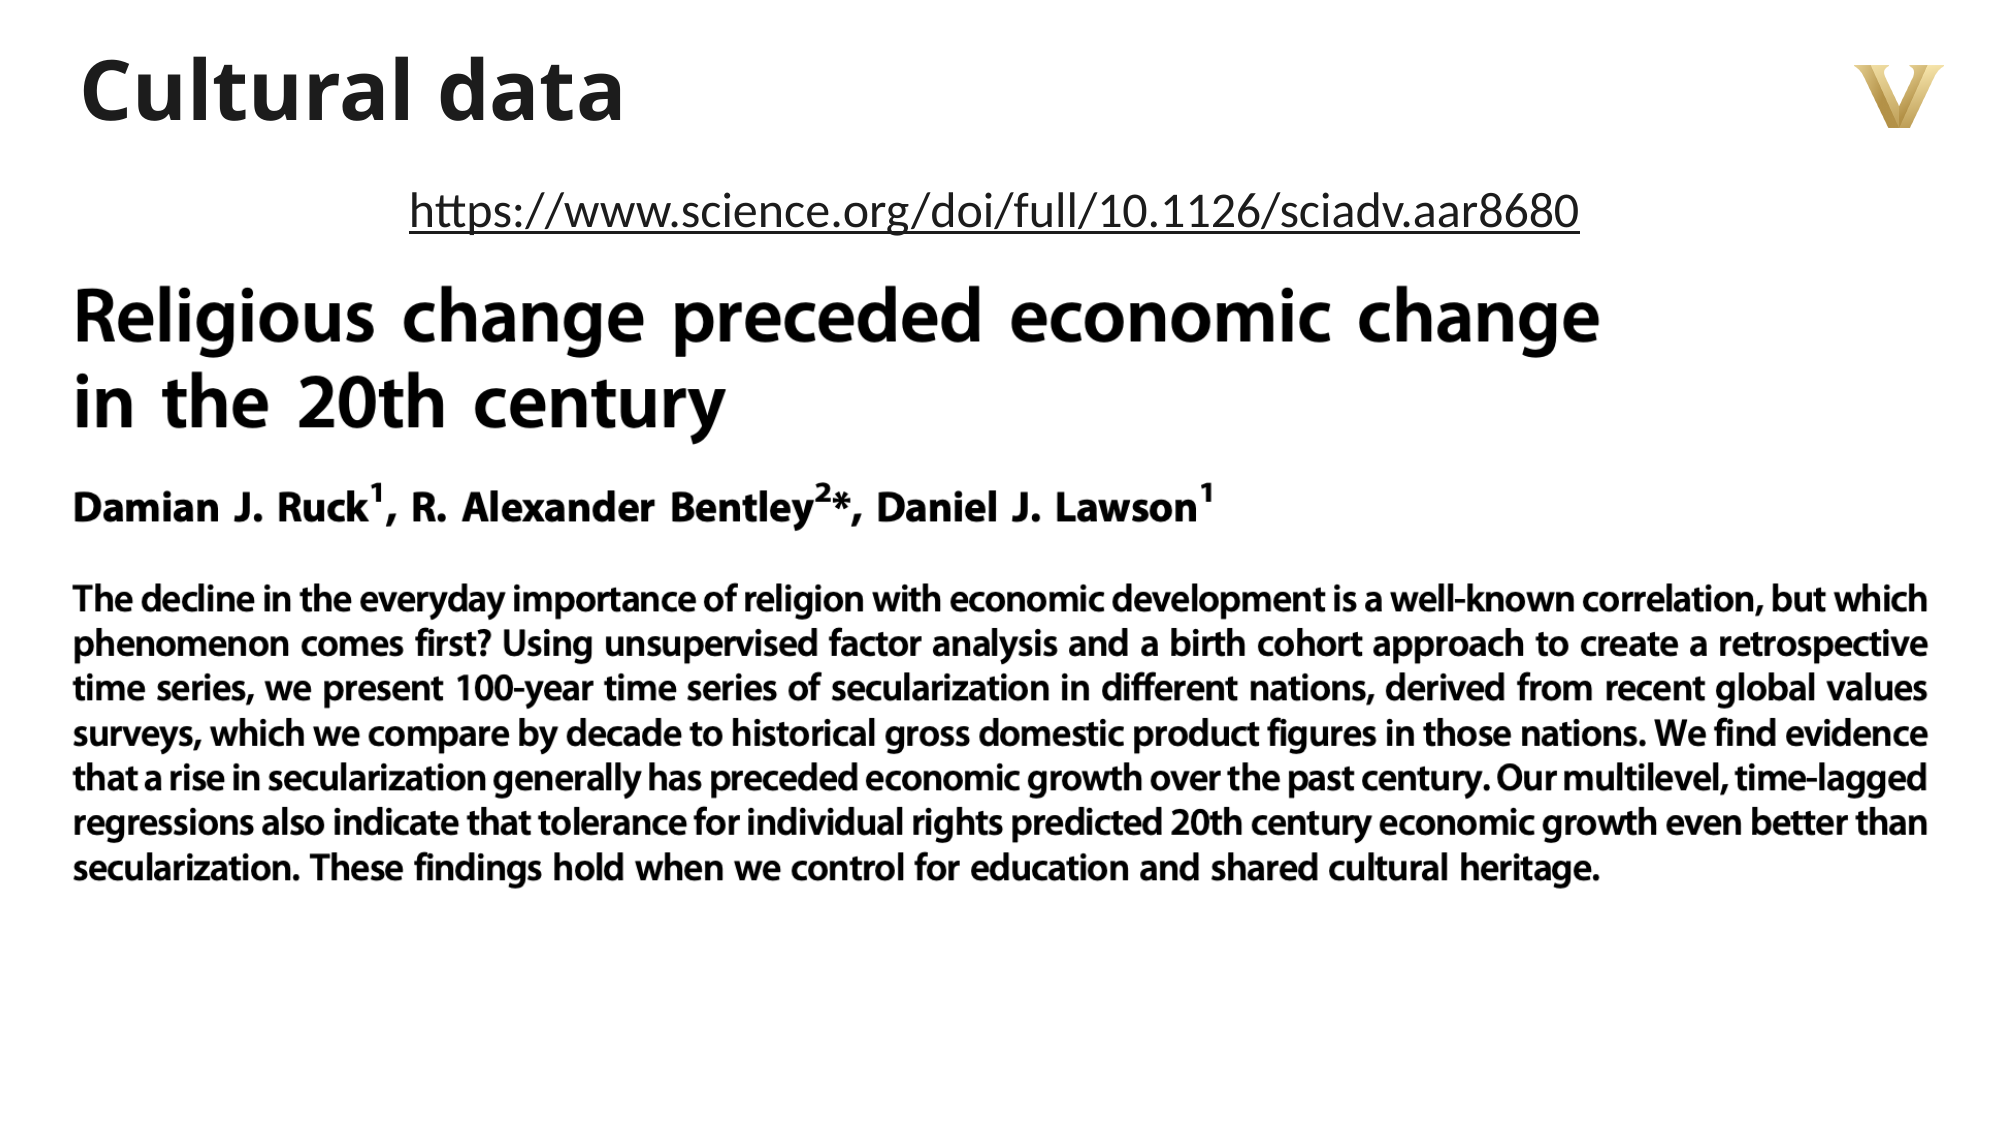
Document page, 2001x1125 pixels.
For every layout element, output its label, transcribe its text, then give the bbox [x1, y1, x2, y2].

picture [1854, 65, 1944, 128]
picture [55, 266, 1945, 901]
text_box Cultural data [64, 38, 1698, 149]
text_box https://www.science.org/doi/full/10.1126/sciadv.aar8680 [336, 170, 1664, 245]
